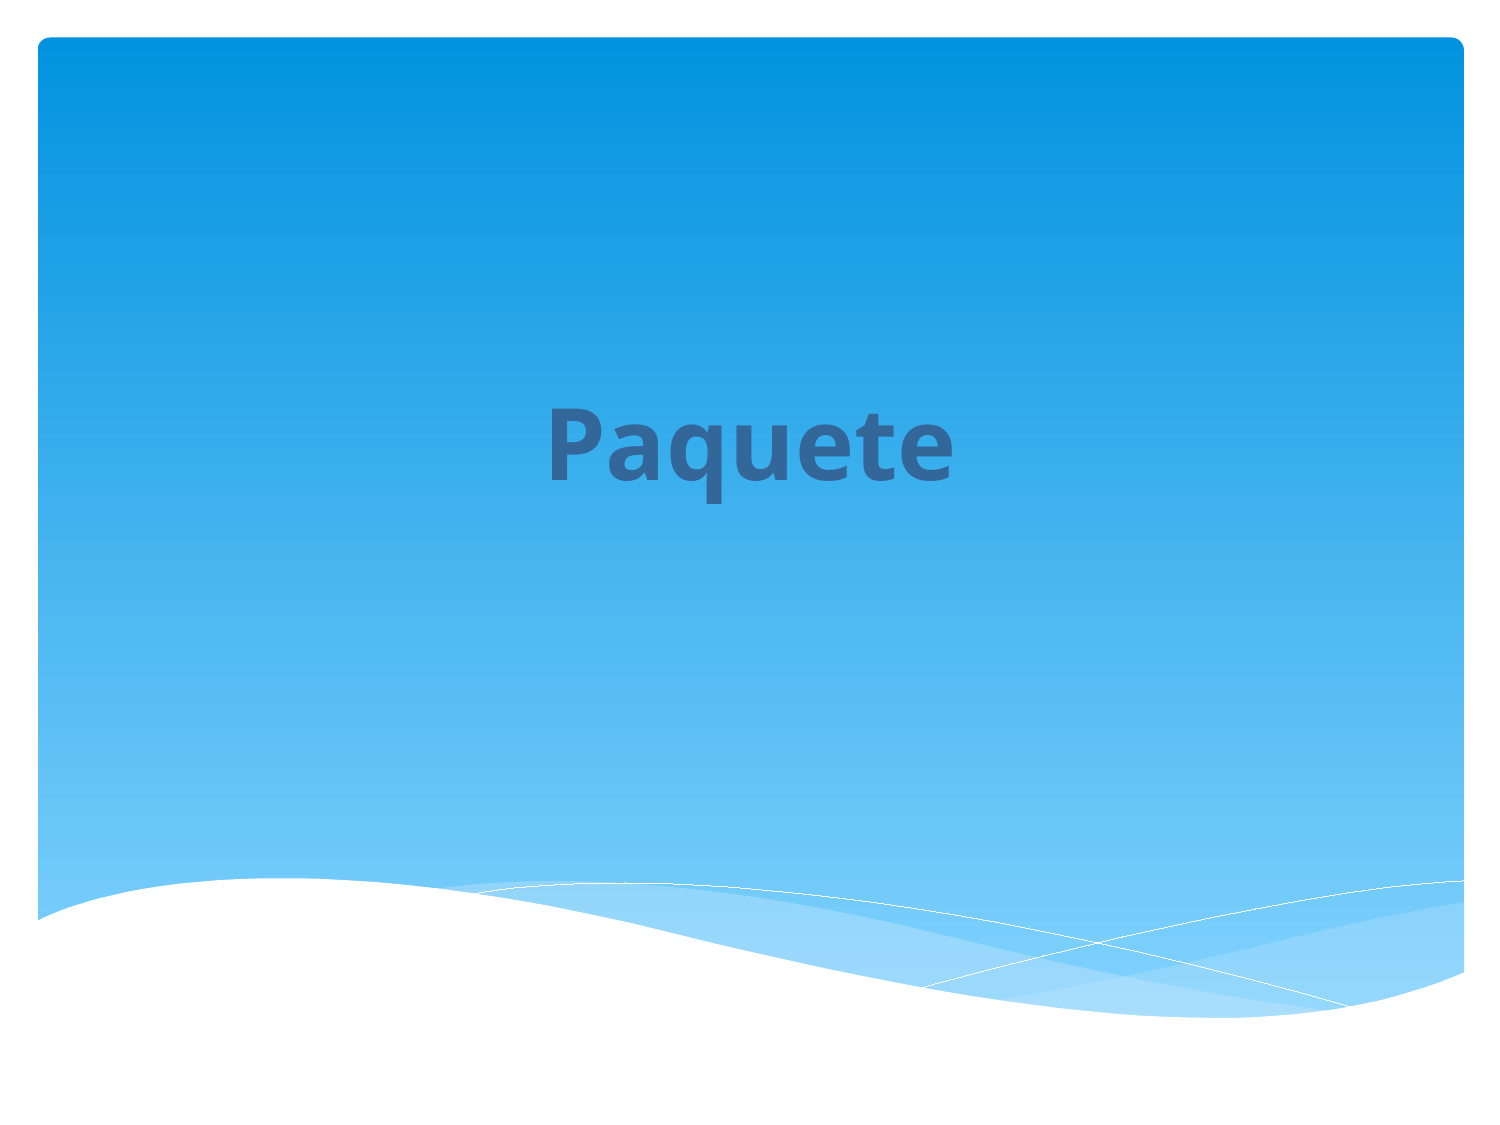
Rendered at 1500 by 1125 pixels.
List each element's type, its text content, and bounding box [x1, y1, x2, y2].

text_box Paquete [81, 373, 1419, 858]
